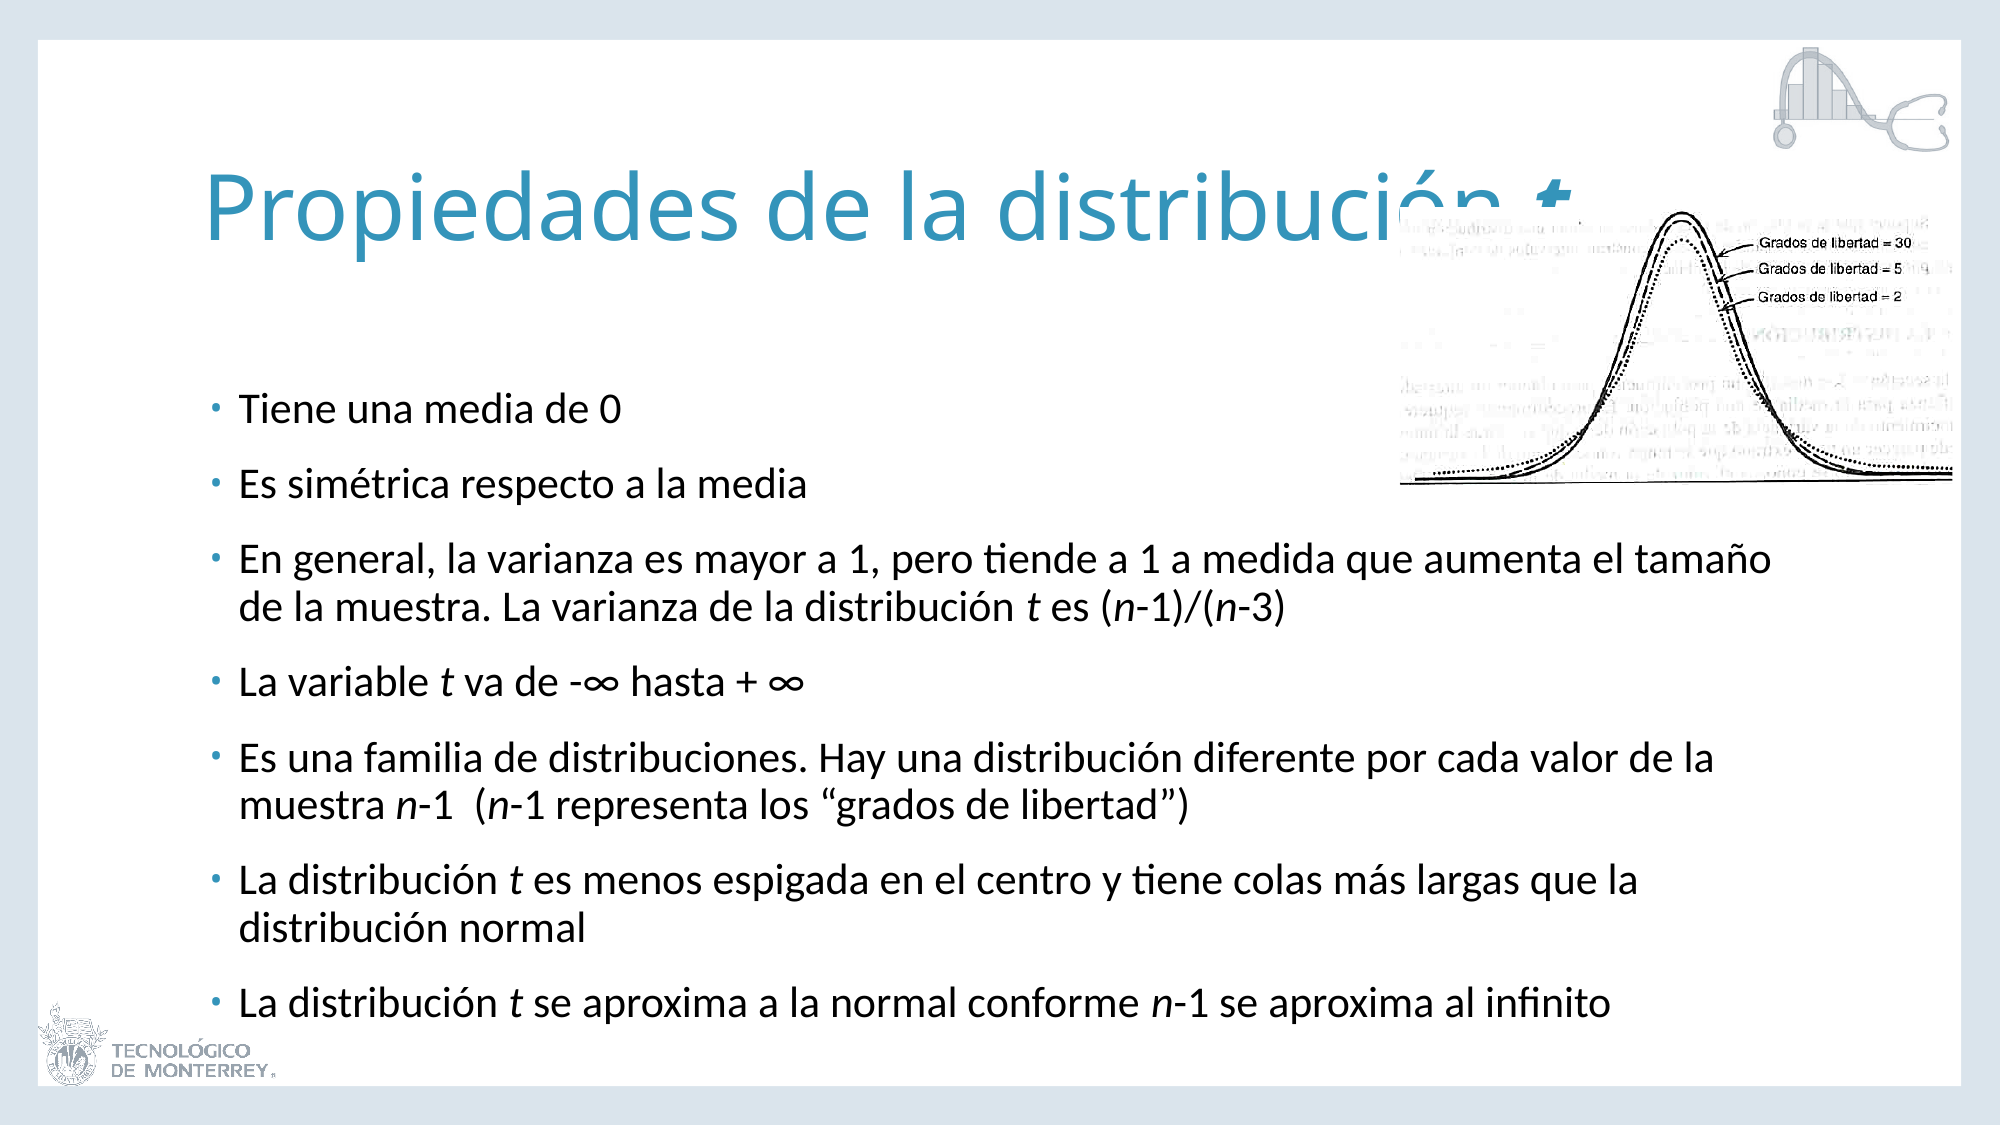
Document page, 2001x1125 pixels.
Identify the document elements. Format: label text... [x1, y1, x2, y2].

list Tiene una media de 0 Es simétrica respecto a la media En general, la varianza es mayor a 1, pero tiende a 1 a medida que aumenta el tamaño de la muestra. La varianza de la distribución t es (n-1)/(n-3) La variable t va de -∞ hasta + ∞ Es una familia de distribuciones. Hay una distribución diferente por cada valor de la muestra n-1 (n-1 representa los “grados de libertad”) La distribución t es menos espigada en el centro y tiene colas más largas que la distribución normal La distribución t se aproxima a la normal conforme n-1 se aproxima al infinito [187, 377, 1808, 1041]
title Propiedades de la distribución t [187, 99, 1808, 323]
picture [1399, 207, 1953, 486]
